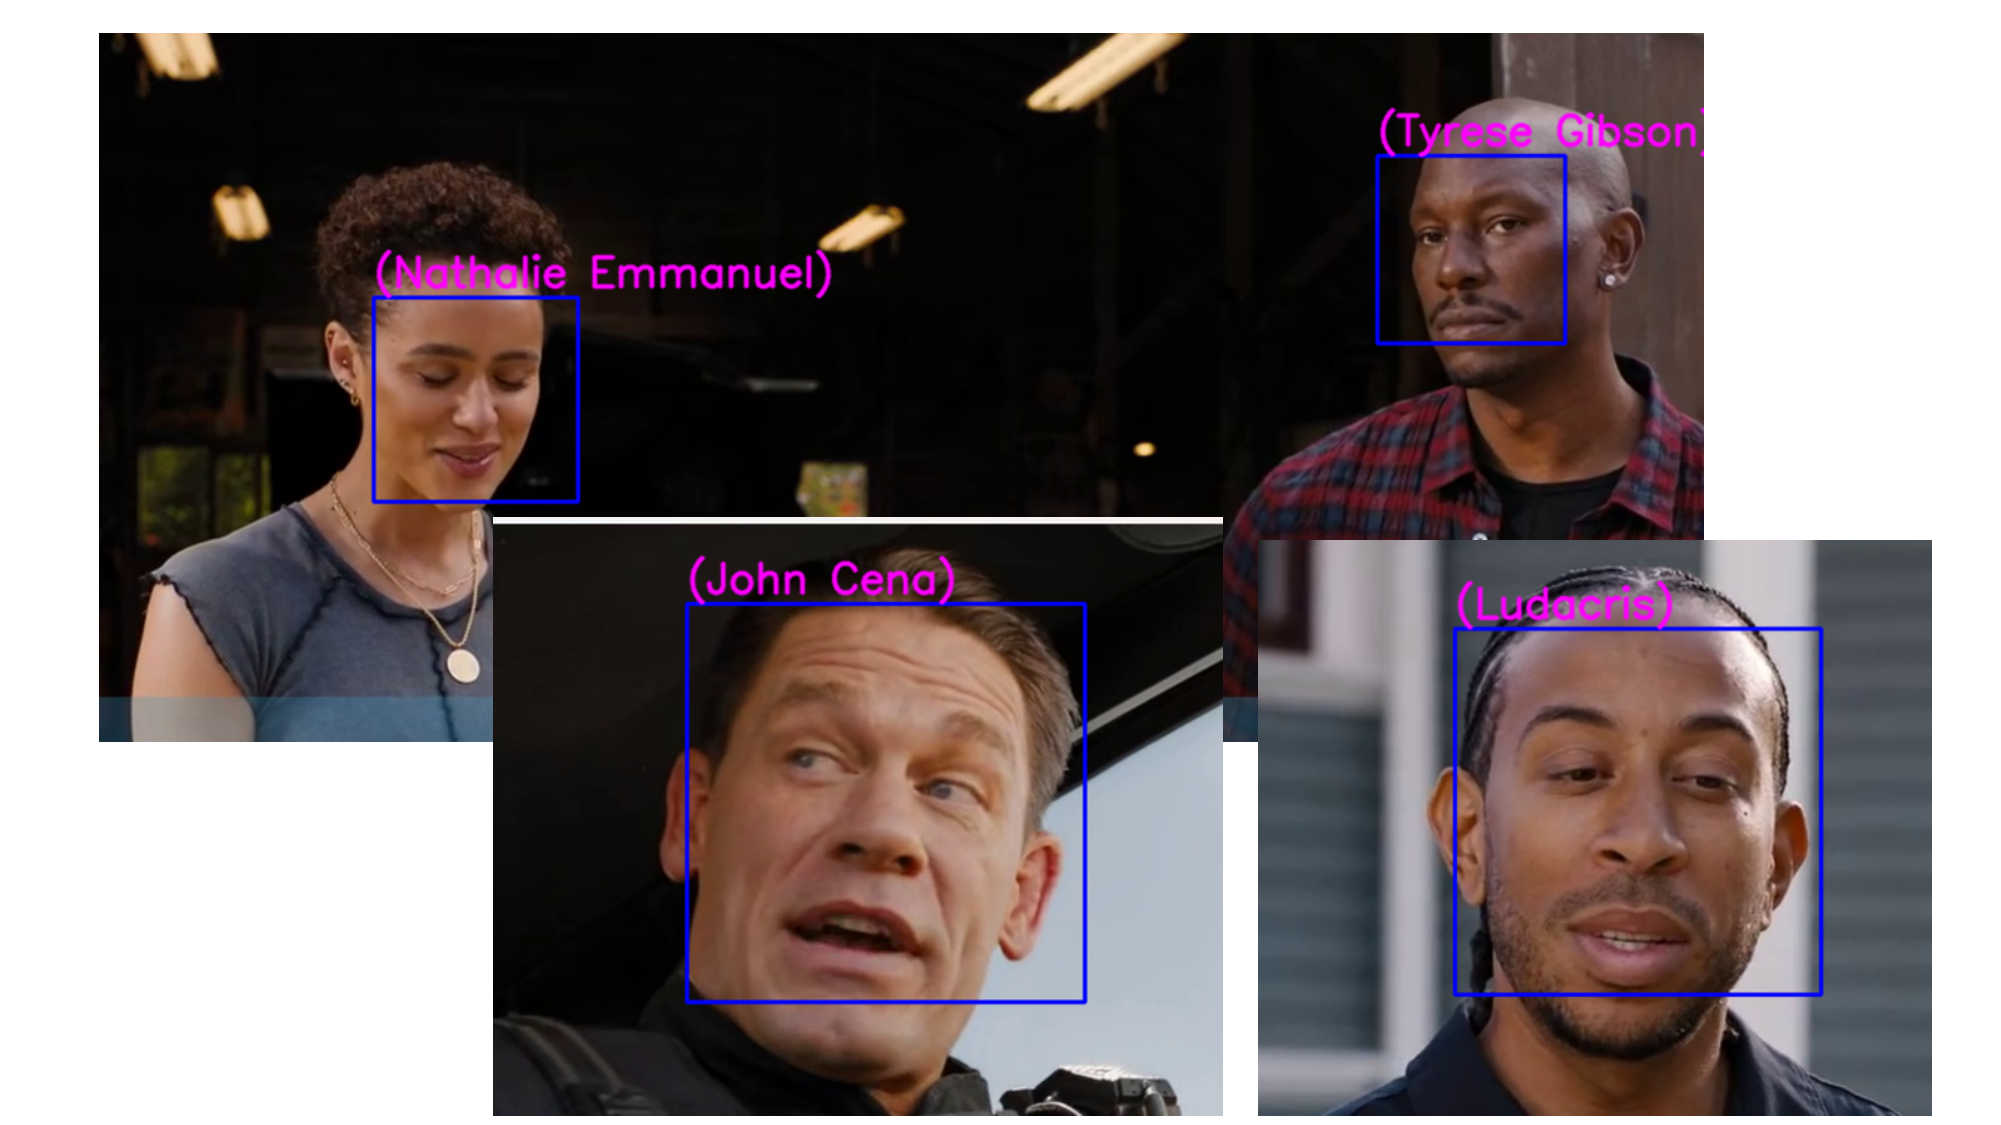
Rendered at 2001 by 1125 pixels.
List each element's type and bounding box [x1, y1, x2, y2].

picture [99, 33, 1932, 1116]
